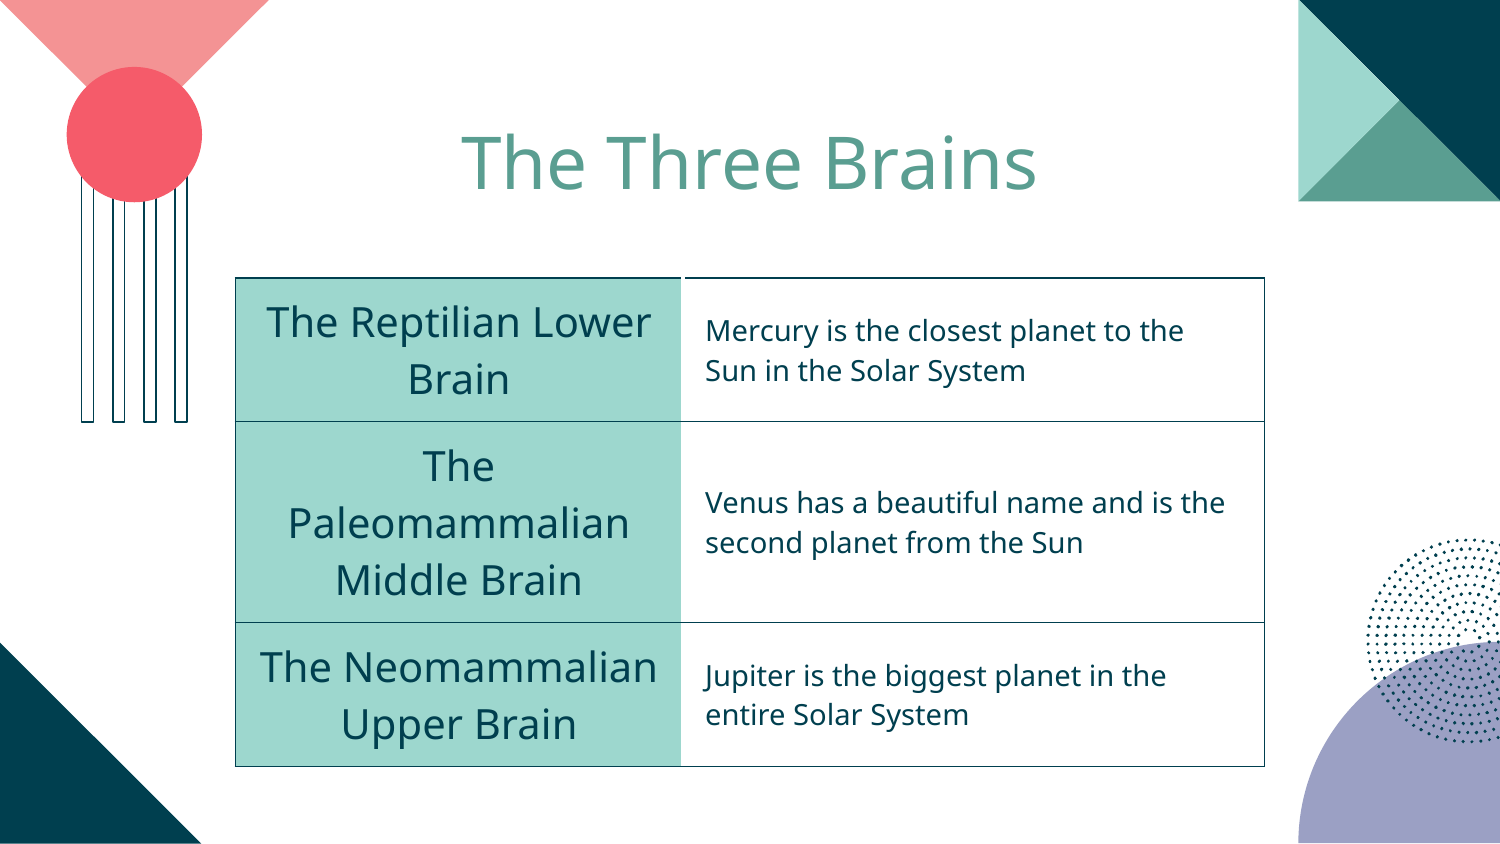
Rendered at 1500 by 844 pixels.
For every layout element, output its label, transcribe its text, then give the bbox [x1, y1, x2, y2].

title The Three Brains [134, 113, 1366, 208]
table_cell Jupiter is the biggest planet in the entire Solar System [685, 623, 1264, 766]
table_cell The Neomammalian Upper Brain [236, 623, 681, 766]
table_header The Reptilian Lower Brain [236, 279, 681, 421]
table_cell The Paleomammalian Middle Brain [236, 422, 681, 622]
table_cell Venus has a beautiful name and is the second planet from the Sun [685, 422, 1264, 622]
table_header Mercury is the closest planet to the Sun in the Solar System [685, 279, 1264, 421]
